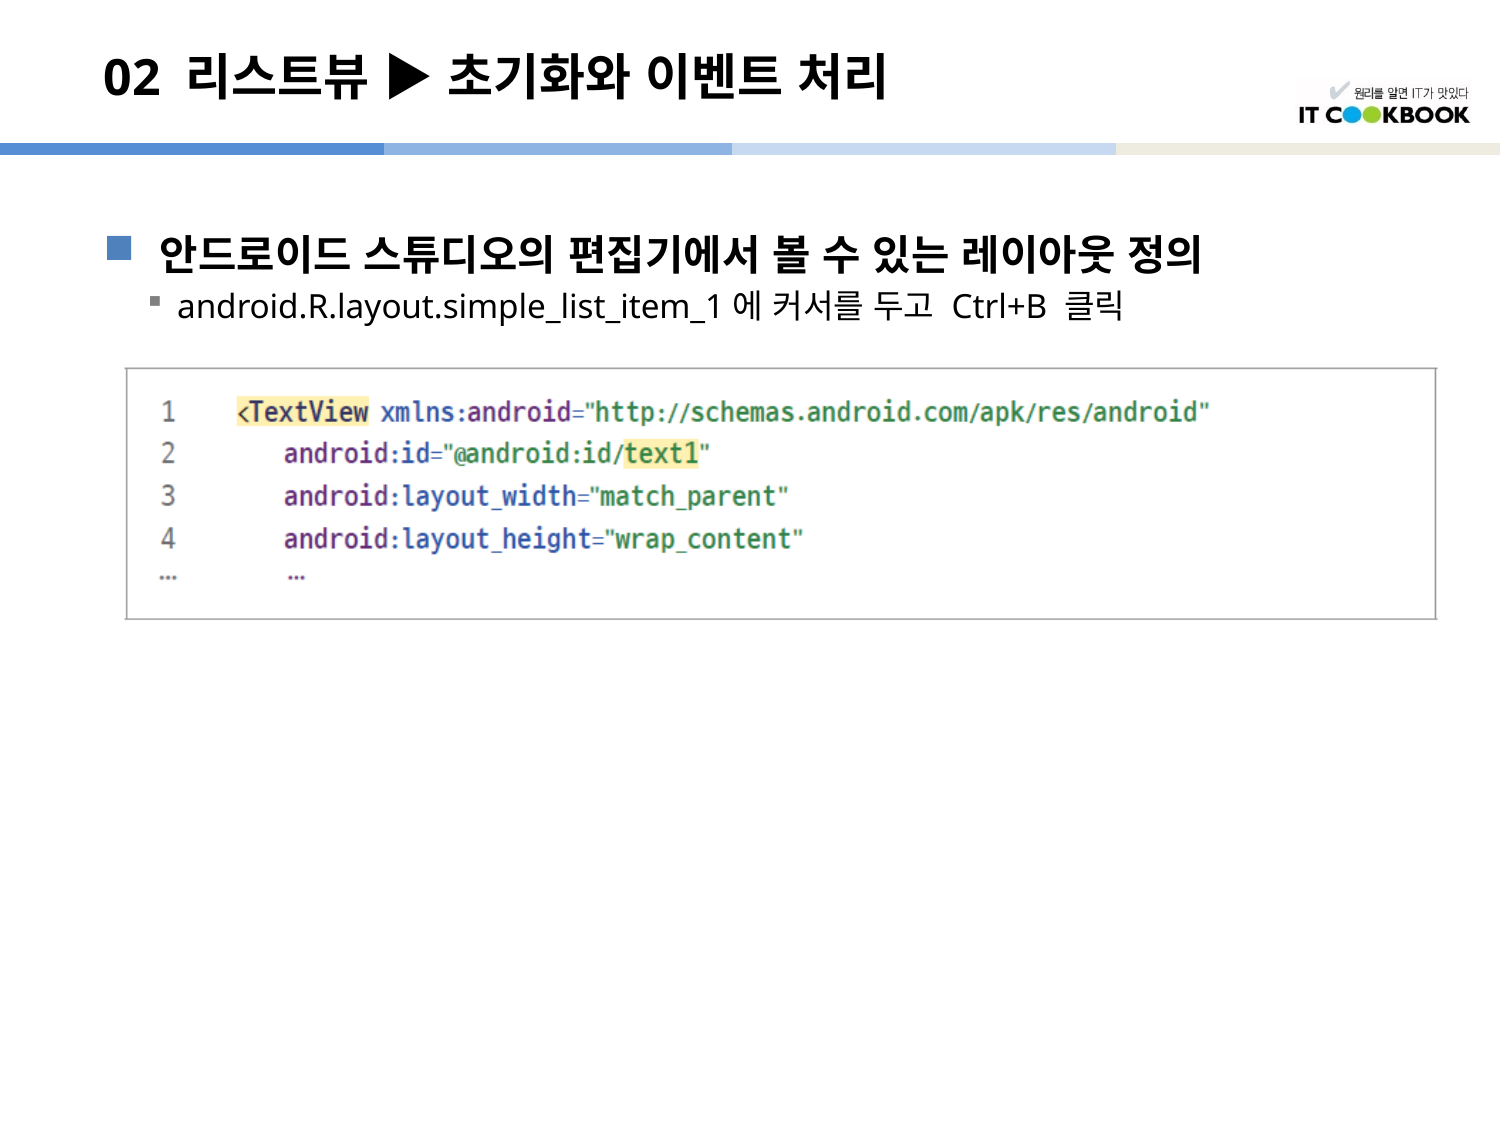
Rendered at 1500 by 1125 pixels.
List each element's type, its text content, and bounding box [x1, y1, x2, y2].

title 02 리스트뷰 ▶ 초기화와 이벤트 처리 [88, 30, 1330, 121]
picture [111, 344, 1452, 640]
picture [1295, 78, 1473, 125]
list 안드로이드 스튜디오의 편집기에서 볼 수 있는 레이아웃 정의 android.R.layout.simple_list_item_1에 커서를 두고 Ctrl+B 클릭 [88, 196, 1436, 1083]
